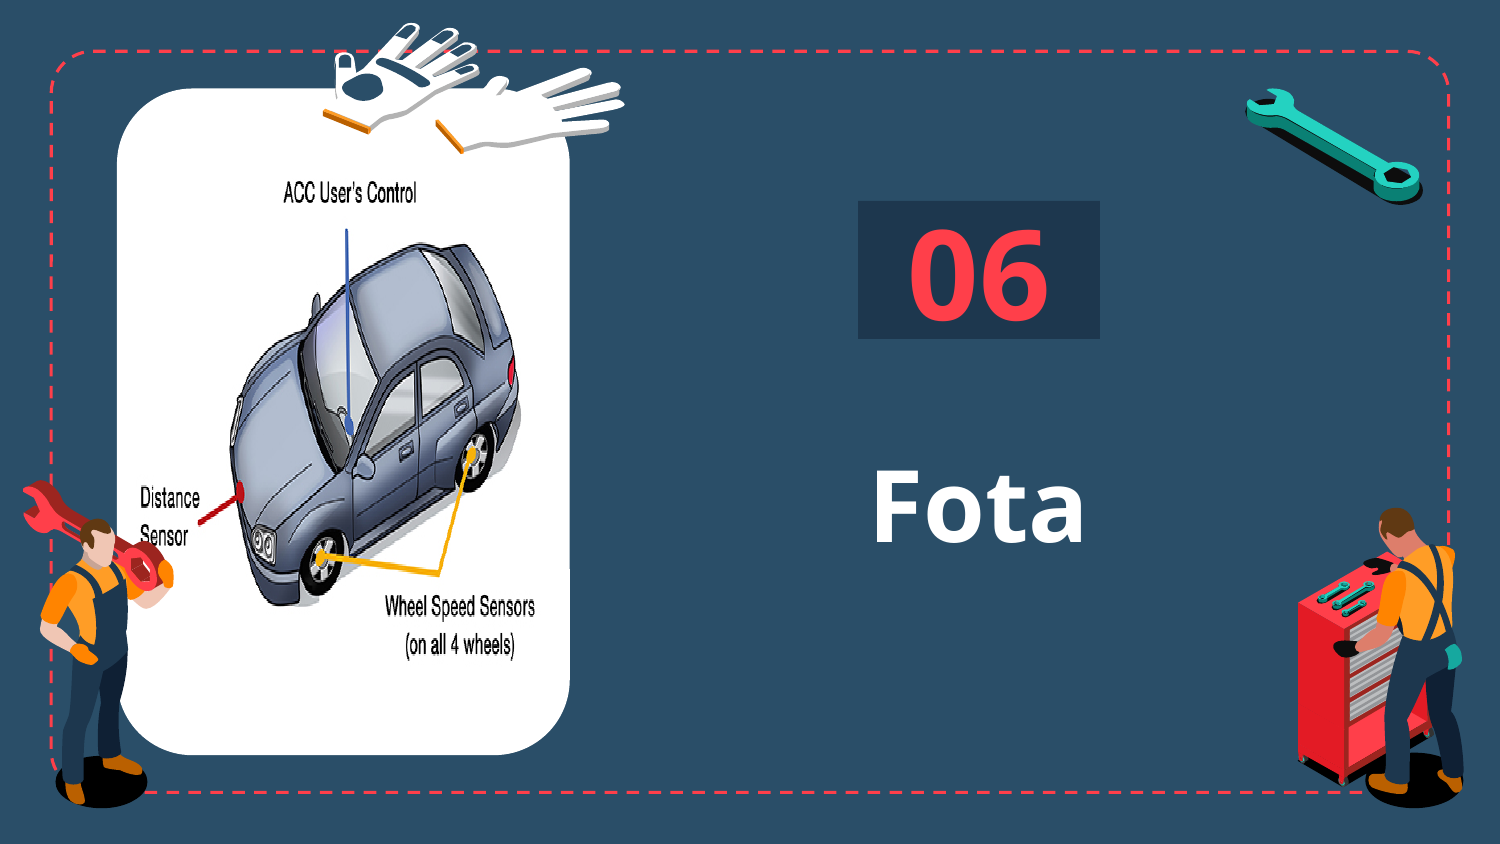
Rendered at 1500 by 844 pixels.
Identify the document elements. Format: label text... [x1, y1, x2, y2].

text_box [322, 22, 625, 155]
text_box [22, 479, 174, 809]
title 06 [858, 200, 1100, 339]
picture [116, 88, 570, 756]
title Fota [663, 397, 1294, 607]
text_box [1243, 88, 1426, 206]
